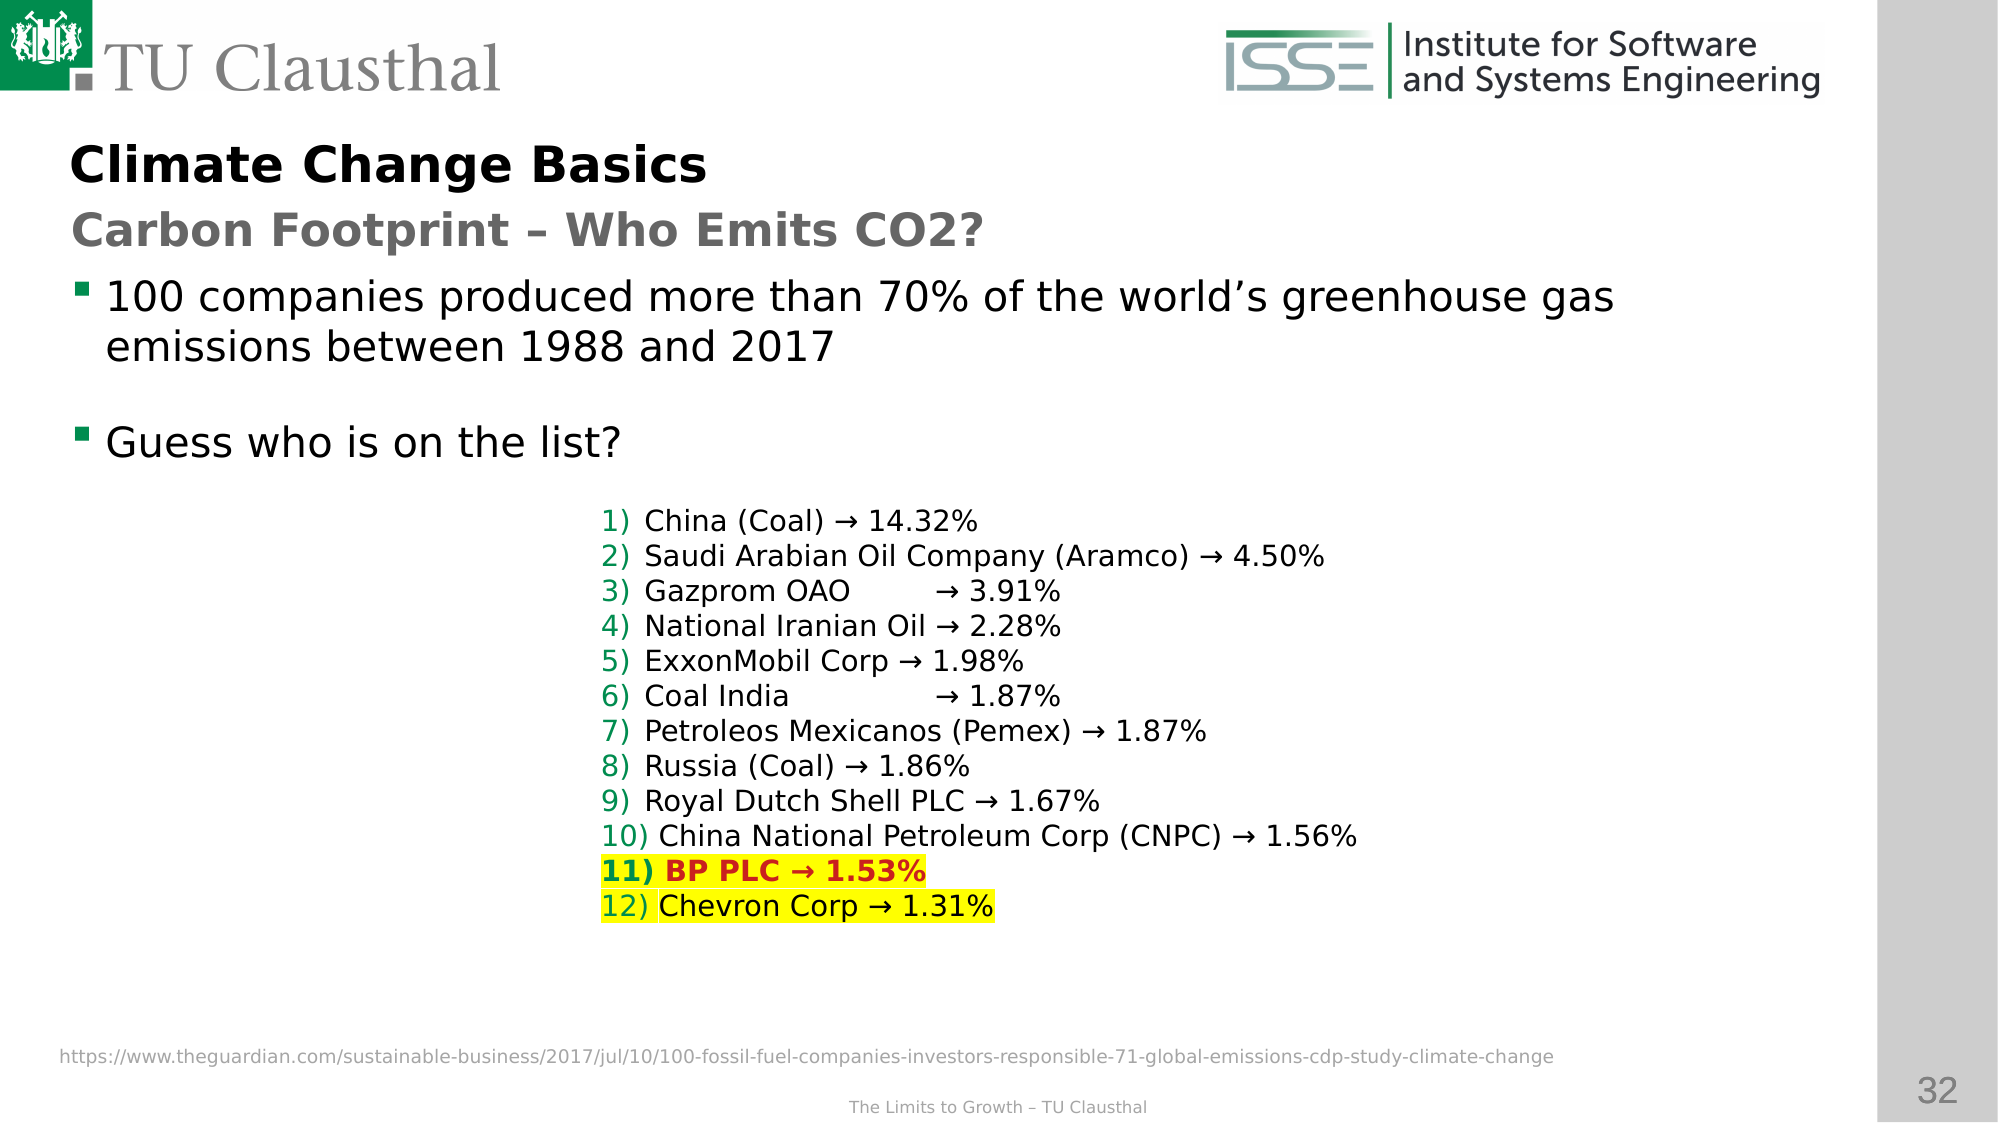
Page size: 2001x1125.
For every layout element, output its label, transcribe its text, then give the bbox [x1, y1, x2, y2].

text_box Climate Change Basics [54, 125, 1817, 206]
text_box 100 companies produced more than 70% of the world’s greenhouse gas emissions between 1988 and 2017 Guess who is on the list? [55, 262, 1836, 899]
text_box https://www.theguardian.com/sustainable-business/2017/jul/10/100-fossil-fuel-companies-investors-responsible-71-global-emissions-cdp-study-climate-change [44, 1037, 1815, 1075]
text_box Carbon Footprint – Who Emits CO2? [70, 188, 1768, 269]
picture [0, 0, 500, 91]
text_box China (Coal) → 14.32% Saudi Arabian Oil Company (Aramco) → 4.50% Gazprom OAO → 3.91% National Iranian Oil → 2.28% ExxonMobil Corp → 1.98% Coal India → 1.87% Petroleos Mexicanos (Pemex) → 1.87% Russia (Coal) → 1.86% Royal Dutch Shell PLC → 1.67% China National Petroleum Corp (CNPC) → 1.56% BP PLC → 1.53% Chevron Corp → 1.31% [585, 495, 1409, 944]
picture [1218, 22, 1825, 105]
